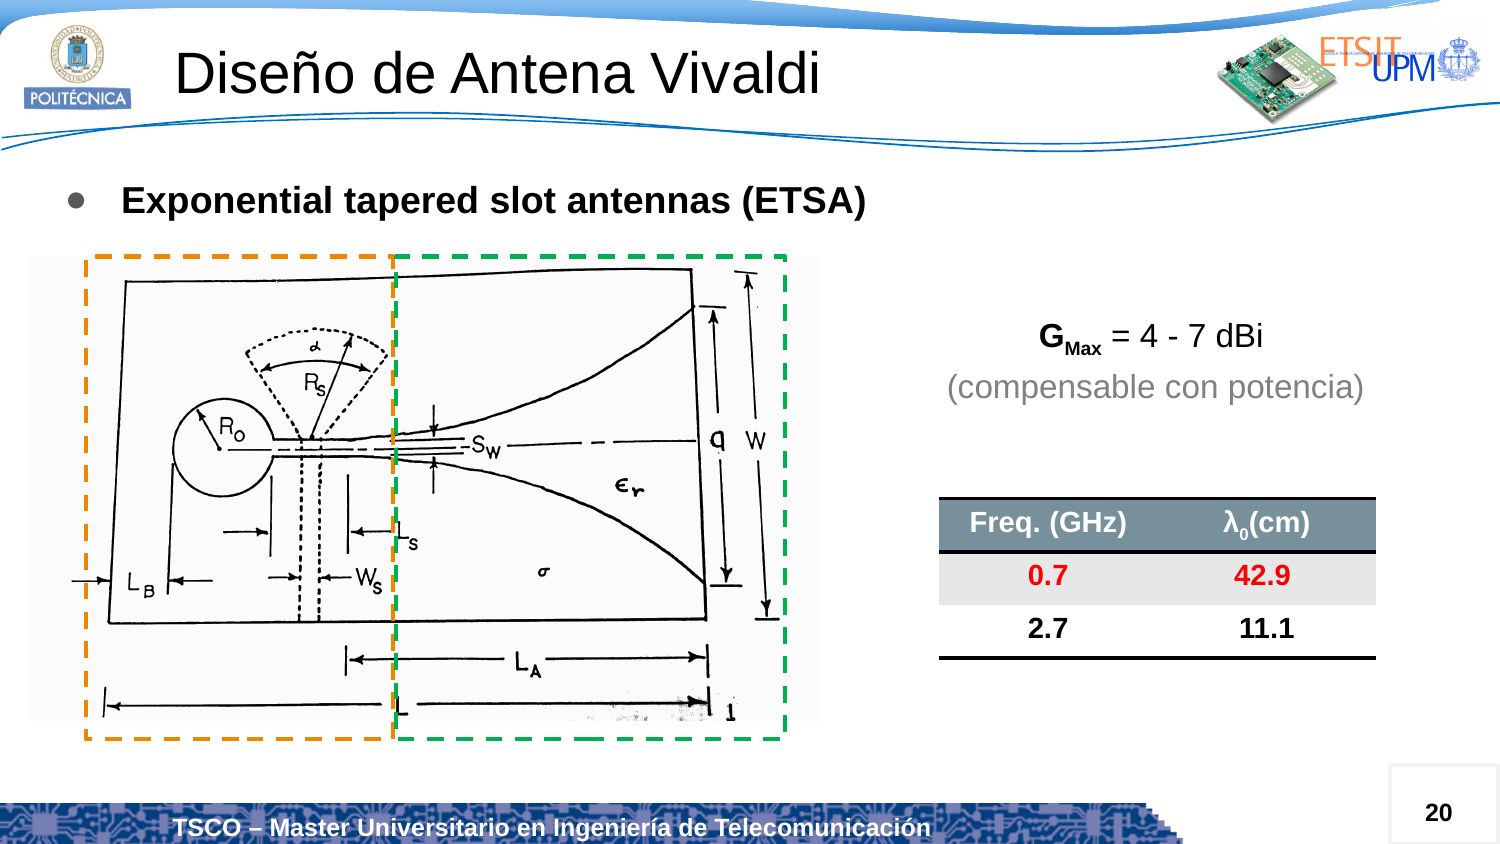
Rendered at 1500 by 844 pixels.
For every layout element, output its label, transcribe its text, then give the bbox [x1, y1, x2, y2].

text_box [395, 730, 787, 741]
picture [1449, 21, 1489, 95]
picture [29, 256, 820, 721]
table_header λ0(cm) [1158, 500, 1376, 550]
title Diseño de Antena Vivaldi [159, 20, 1449, 115]
table_cell 11.1 [1158, 605, 1376, 656]
picture [1216, 115, 1341, 129]
table_header Freq. (GHz) [939, 500, 1158, 550]
text_box [1388, 763, 1500, 844]
text_box GMax = 4 - 7 dBi (compensable con potencia) [897, 291, 1415, 418]
table_cell 42.9 [1158, 554, 1376, 605]
table_cell 0.7 [939, 554, 1158, 605]
text_box [84, 730, 395, 741]
list Exponential tapered slot antennas (ETSA) [31, 154, 898, 247]
table_cell 2.7 [939, 605, 1158, 656]
picture [18, 19, 136, 115]
picture [0, 803, 1266, 844]
